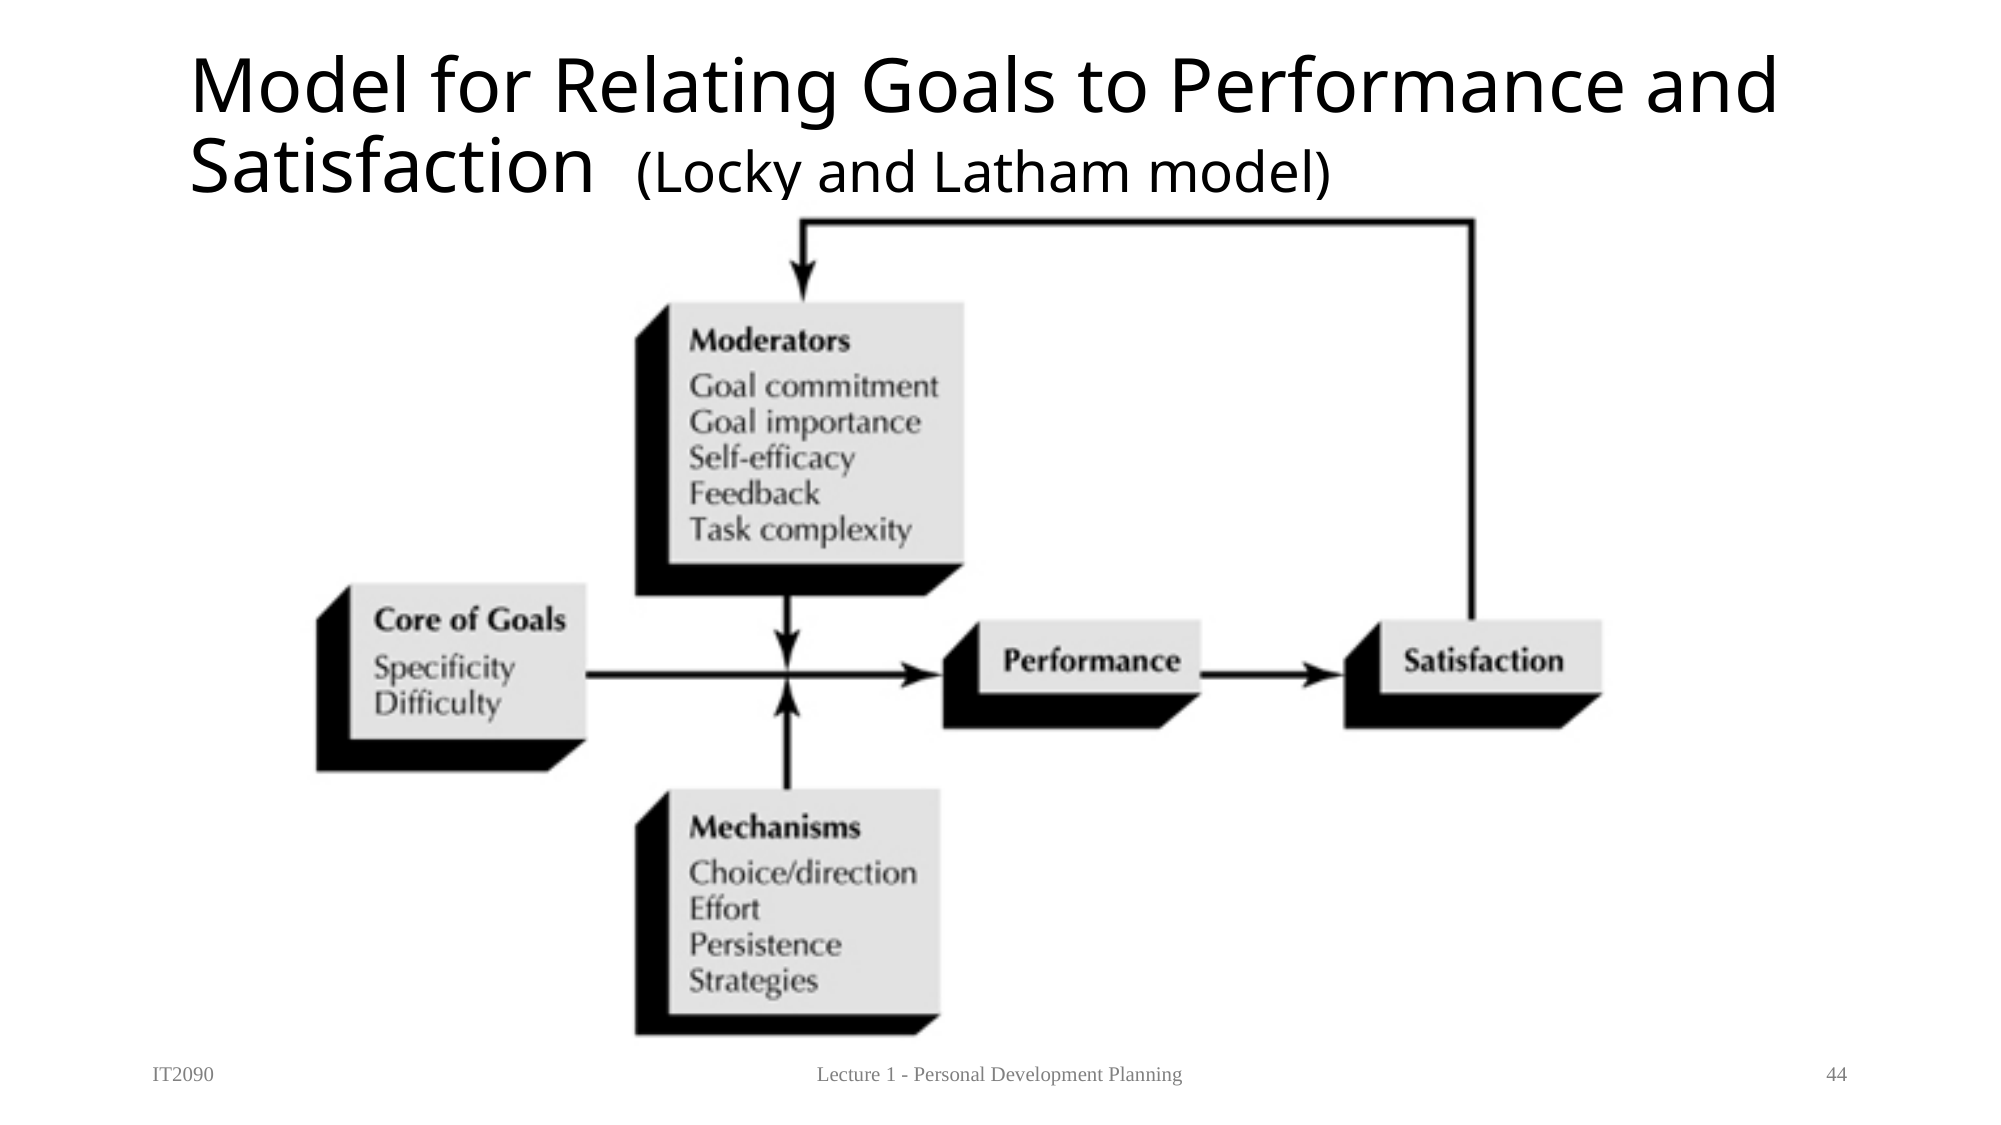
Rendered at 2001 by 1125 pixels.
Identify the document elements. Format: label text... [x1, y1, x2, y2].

slide_number IT2090 [137, 1042, 588, 1103]
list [299, 199, 1613, 1046]
slide_number 44 [1412, 1042, 1863, 1103]
title Model for Relating Goals to Performance and Satisfaction (Locky and Latham model) [174, 25, 1863, 231]
footer Lecture 1 - Personal Development Planning [662, 1046, 1338, 1103]
